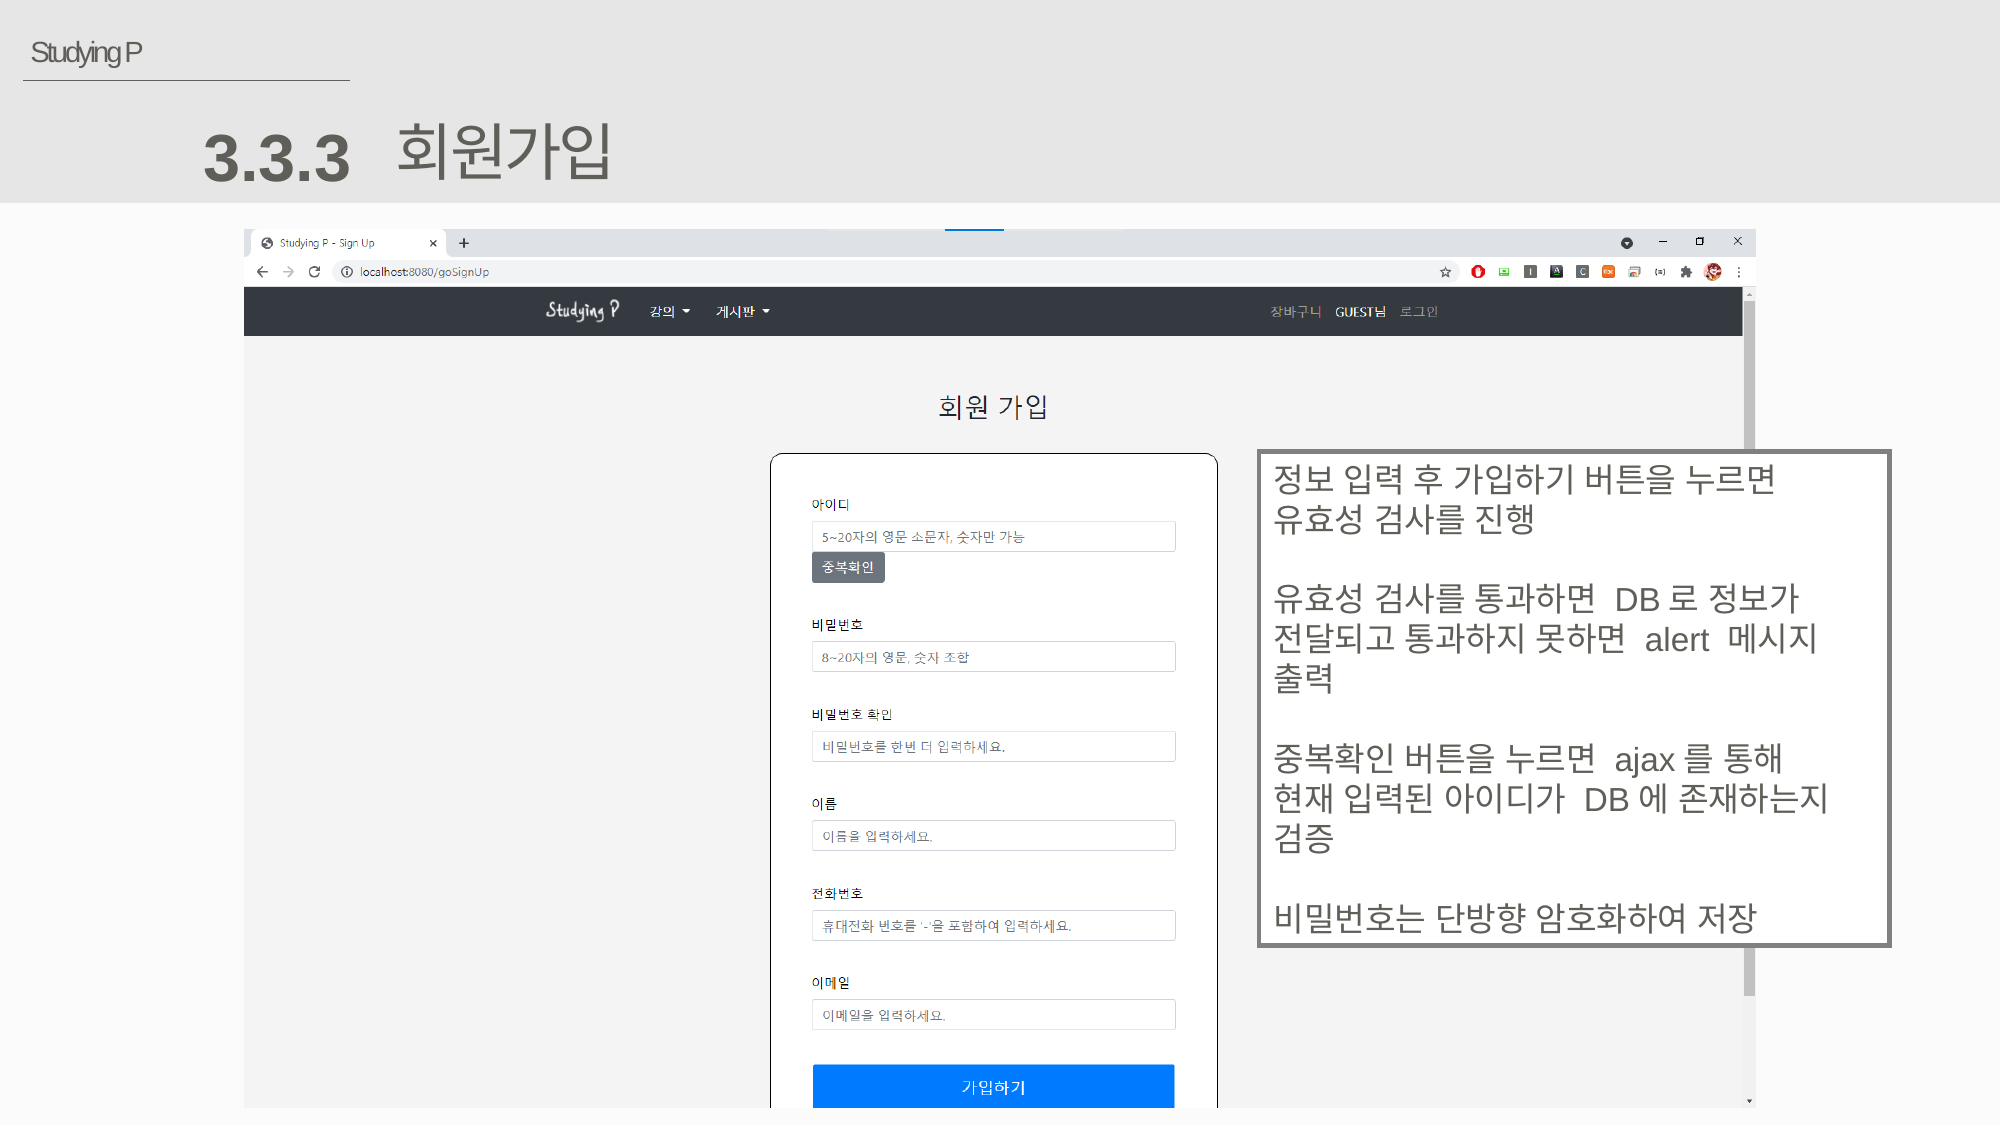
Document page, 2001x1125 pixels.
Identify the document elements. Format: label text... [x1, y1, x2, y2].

text_box 3.3.3 [187, 106, 366, 202]
text_box Studying P [15, 25, 159, 76]
text_box [0, 0, 2000, 204]
picture [244, 229, 1756, 1108]
text_box 정보 입력 후 가입하기 버튼을 누르면 유효성 검사를 진행 유효성 검사를 통과하면 DB로 정보가 전달되고 통과하지 못하면 alert 메시지 출력 중복확인 버튼을 누르면 ajax를 통해 현재 입력된 아이디가 DB에 존재하는지 검증 비밀번호는 단방향 암호화하여 저장 [1756, 450, 1890, 946]
text_box 회원가입 [381, 105, 632, 196]
